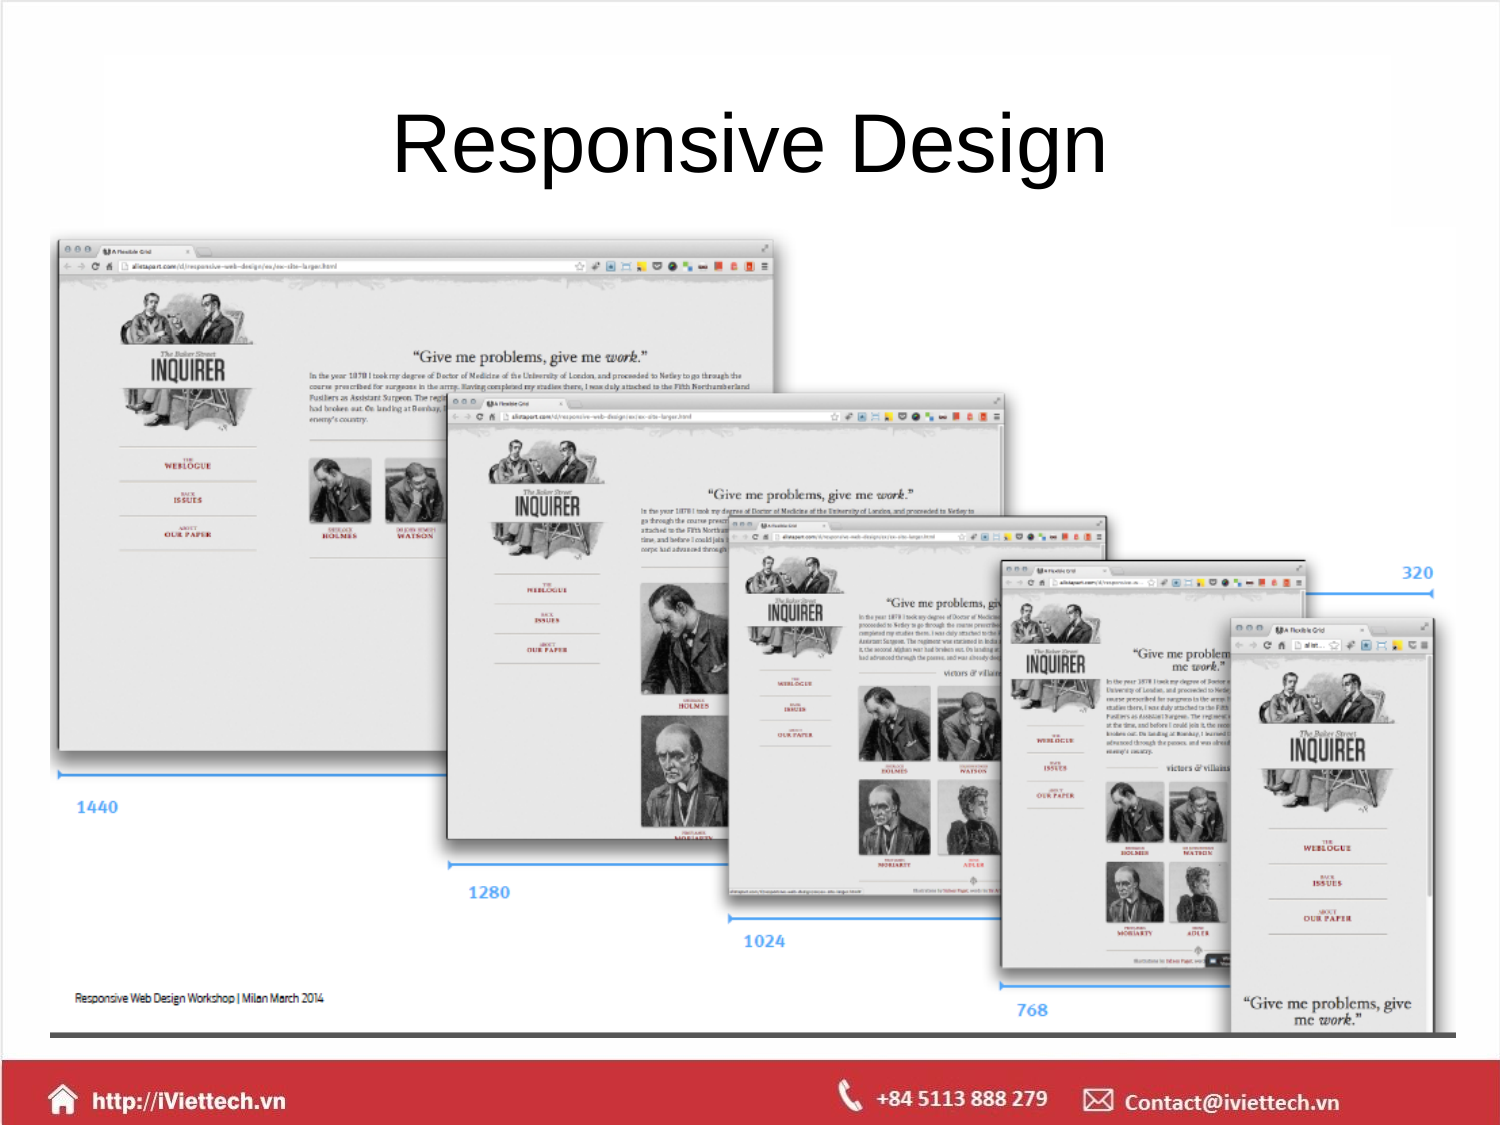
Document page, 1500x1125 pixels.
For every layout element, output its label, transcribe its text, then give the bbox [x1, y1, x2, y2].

picture [0, 0, 1500, 1125]
title Responsive Design [75, 45, 1425, 225]
